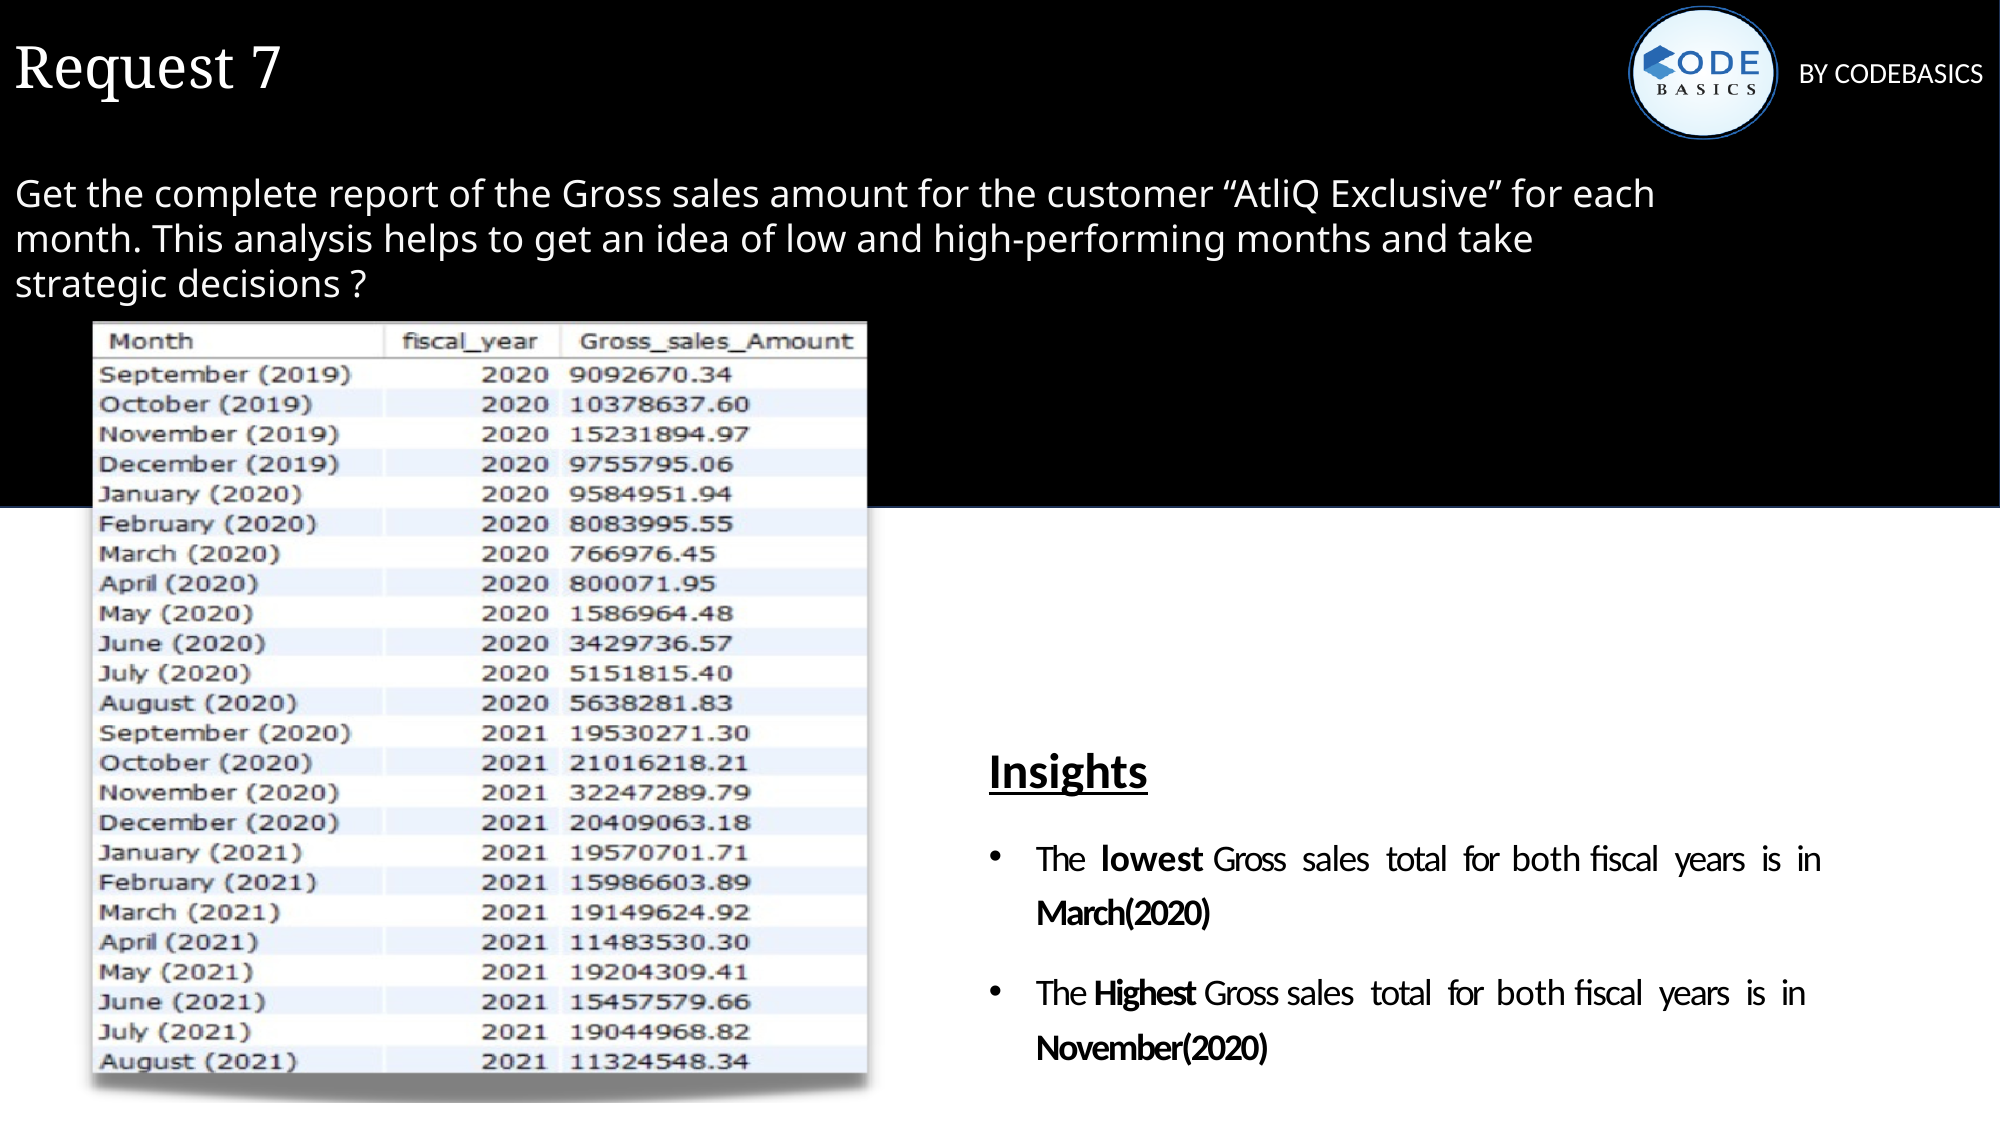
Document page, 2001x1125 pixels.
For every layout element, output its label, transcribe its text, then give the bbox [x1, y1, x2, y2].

text_box [0, 0, 2000, 508]
text_box Insights The lowest Gross sales total for both fiscal years is in March(2020) The Highest Gross sales total for both fiscal years is in November(2020) [971, 731, 1984, 1125]
text_box Request 7 Get the complete report of the Gross sales amount for the customer “AtliQ Exclusive” for each month. This analysis helps to get an idea of low and high-performing months and take strategic decisions ? [0, 22, 1711, 313]
picture [1622, 0, 1784, 145]
picture [74, 321, 885, 1103]
text_box BY CODEBASICS [1784, 47, 1999, 97]
